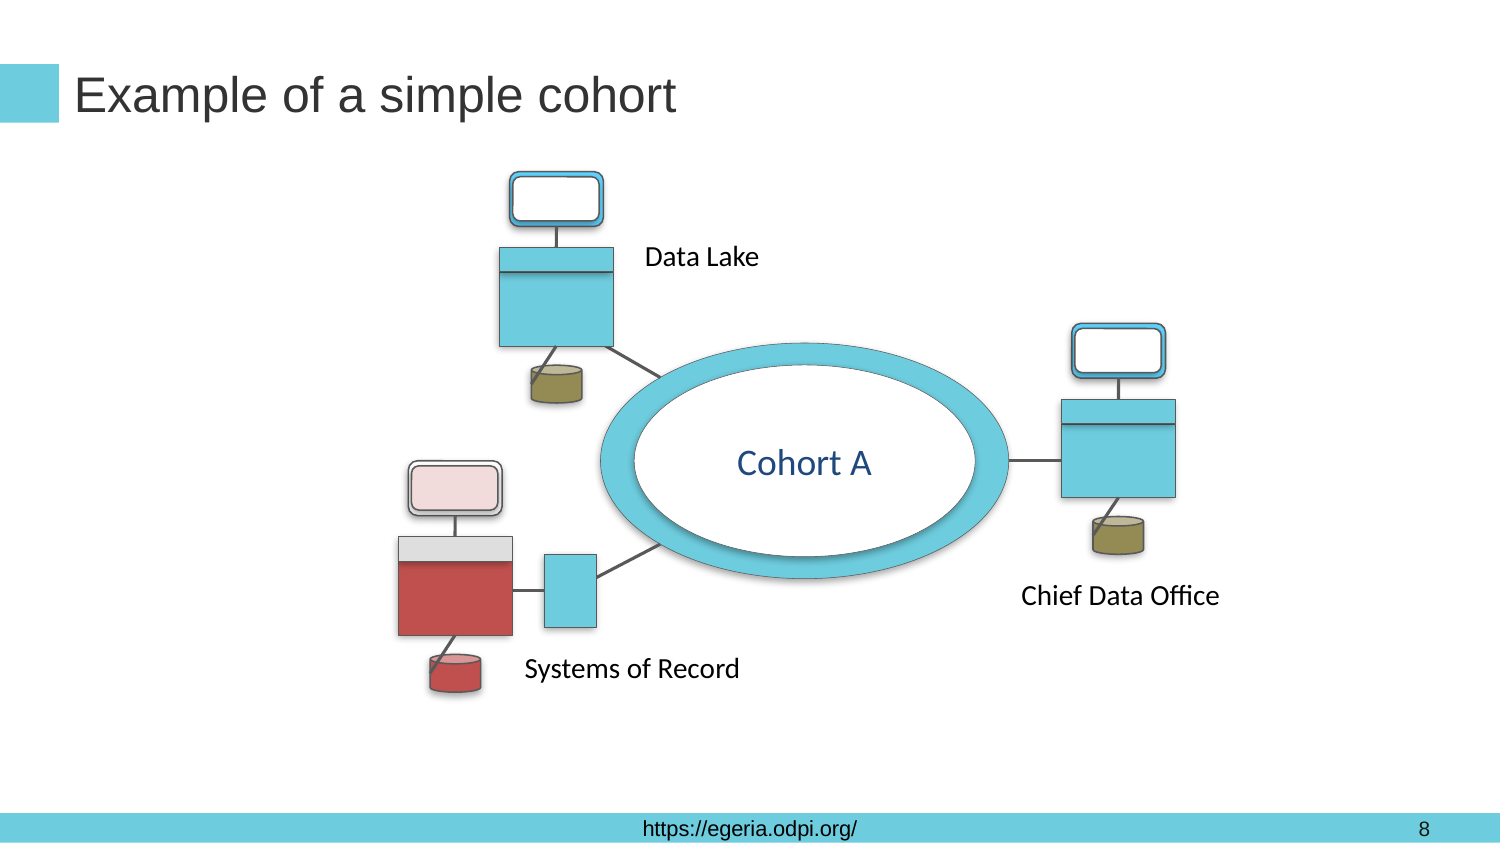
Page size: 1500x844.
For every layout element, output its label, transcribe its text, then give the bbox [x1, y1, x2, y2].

text_box [599, 342, 1010, 580]
text_box Cohort A [633, 364, 976, 558]
text_box [1061, 399, 1176, 424]
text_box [440, 656, 478, 663]
text_box [508, 170, 605, 227]
text_box [1061, 430, 1176, 498]
text_box [410, 465, 499, 511]
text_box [555, 317, 661, 378]
text_box [1071, 322, 1167, 379]
text_box [1092, 515, 1145, 556]
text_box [556, 543, 661, 599]
text_box [543, 553, 597, 628]
text_box Data Lake [630, 230, 879, 280]
text_box Chief Data Office [996, 569, 1245, 619]
text_box [530, 372, 583, 404]
text_box [530, 365, 541, 381]
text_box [1104, 518, 1141, 525]
text_box [397, 536, 513, 562]
text_box [397, 568, 513, 636]
slide_number 8 [1403, 813, 1494, 843]
title Example of a simple cohort [58, 47, 1449, 141]
text_box [511, 175, 600, 222]
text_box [542, 367, 550, 373]
text_box [429, 653, 482, 693]
text_box [499, 279, 614, 347]
text_box Systems of Record [509, 642, 759, 693]
text_box [1074, 327, 1163, 374]
text_box [407, 459, 503, 472]
text_box [499, 247, 614, 272]
